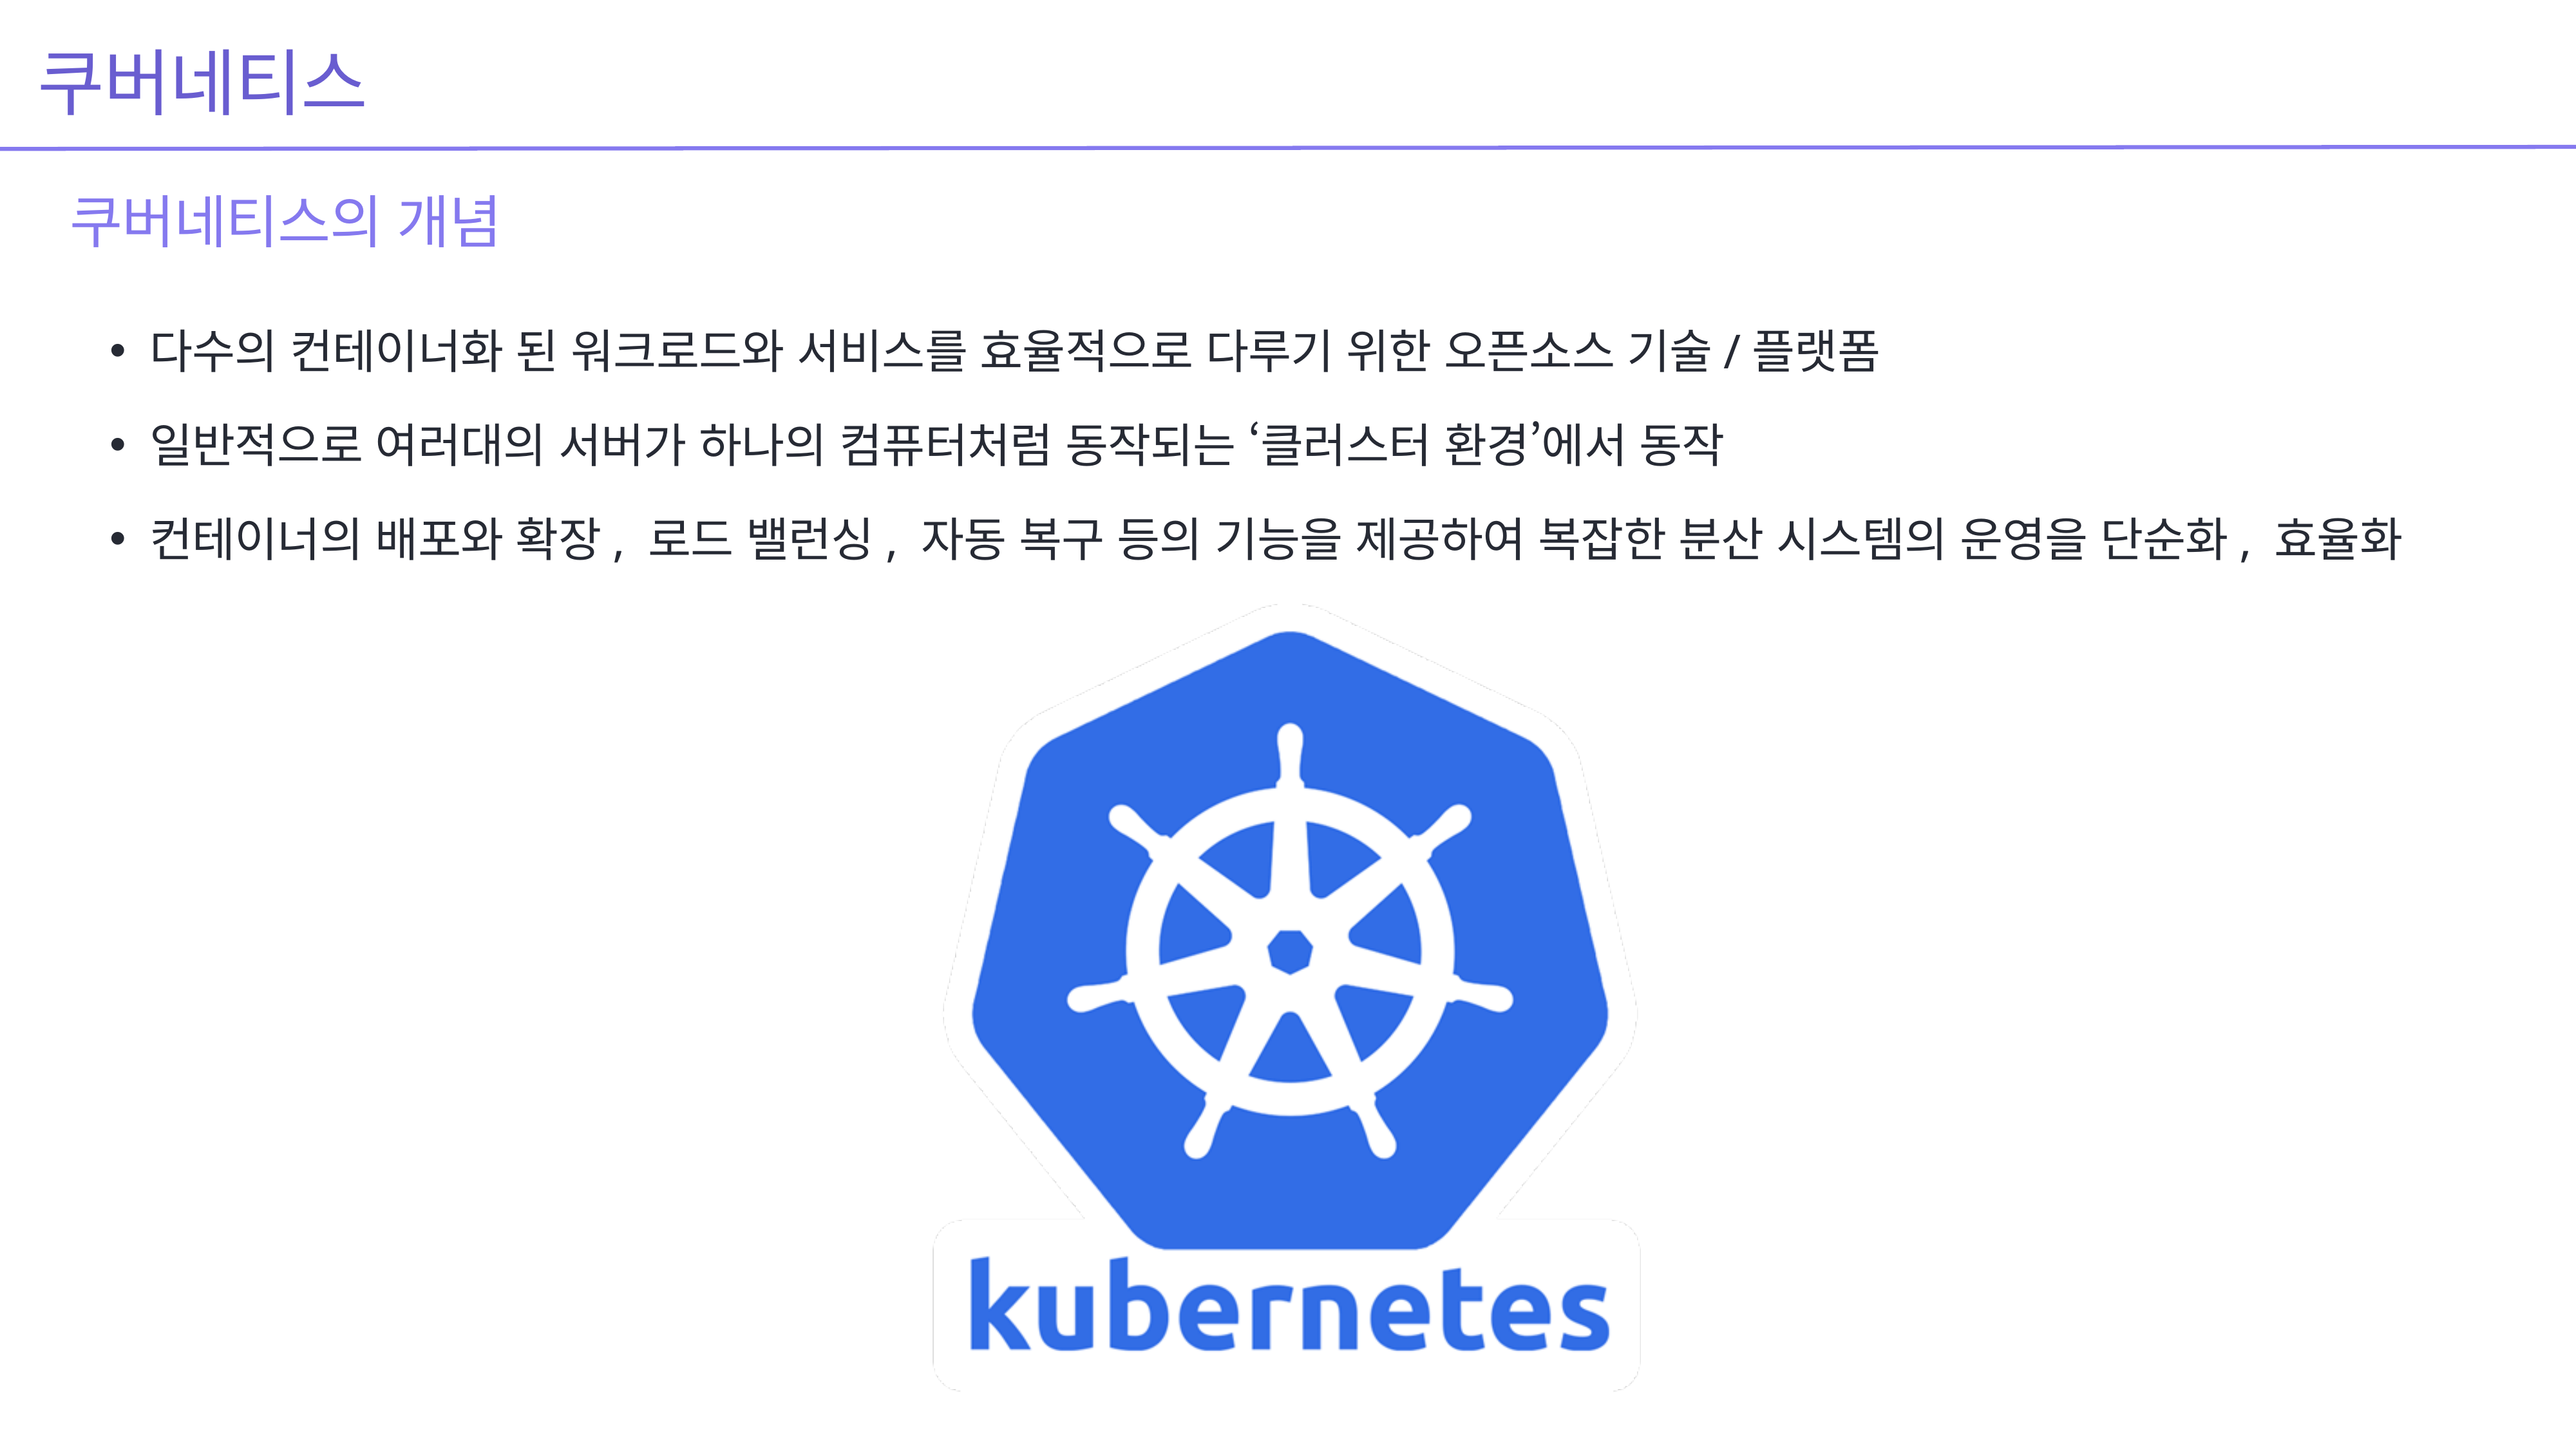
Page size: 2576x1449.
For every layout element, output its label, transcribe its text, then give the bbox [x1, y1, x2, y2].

text_box 다수의 컨테이너화 된 워크로드와 서비스를 효율적으로 다루기 위한 오픈소스 기술/플랫폼 일반적으로 여러대의 서버가 하나의 컴퓨터처럼 동작되는 ‘클러스터 환경’에서 동작 컨테이너의 배포와 확장, 로드 밸런싱, 자동 복구 등의 기능을 제공하여 복잡한 분산 시스템의 운영을 단순화, 효율화 [70, 284, 2494, 566]
text_box 쿠버네티스의 개념 [70, 168, 1032, 255]
picture [893, 603, 1683, 1393]
text_box 쿠버네티스 [37, 15, 612, 124]
